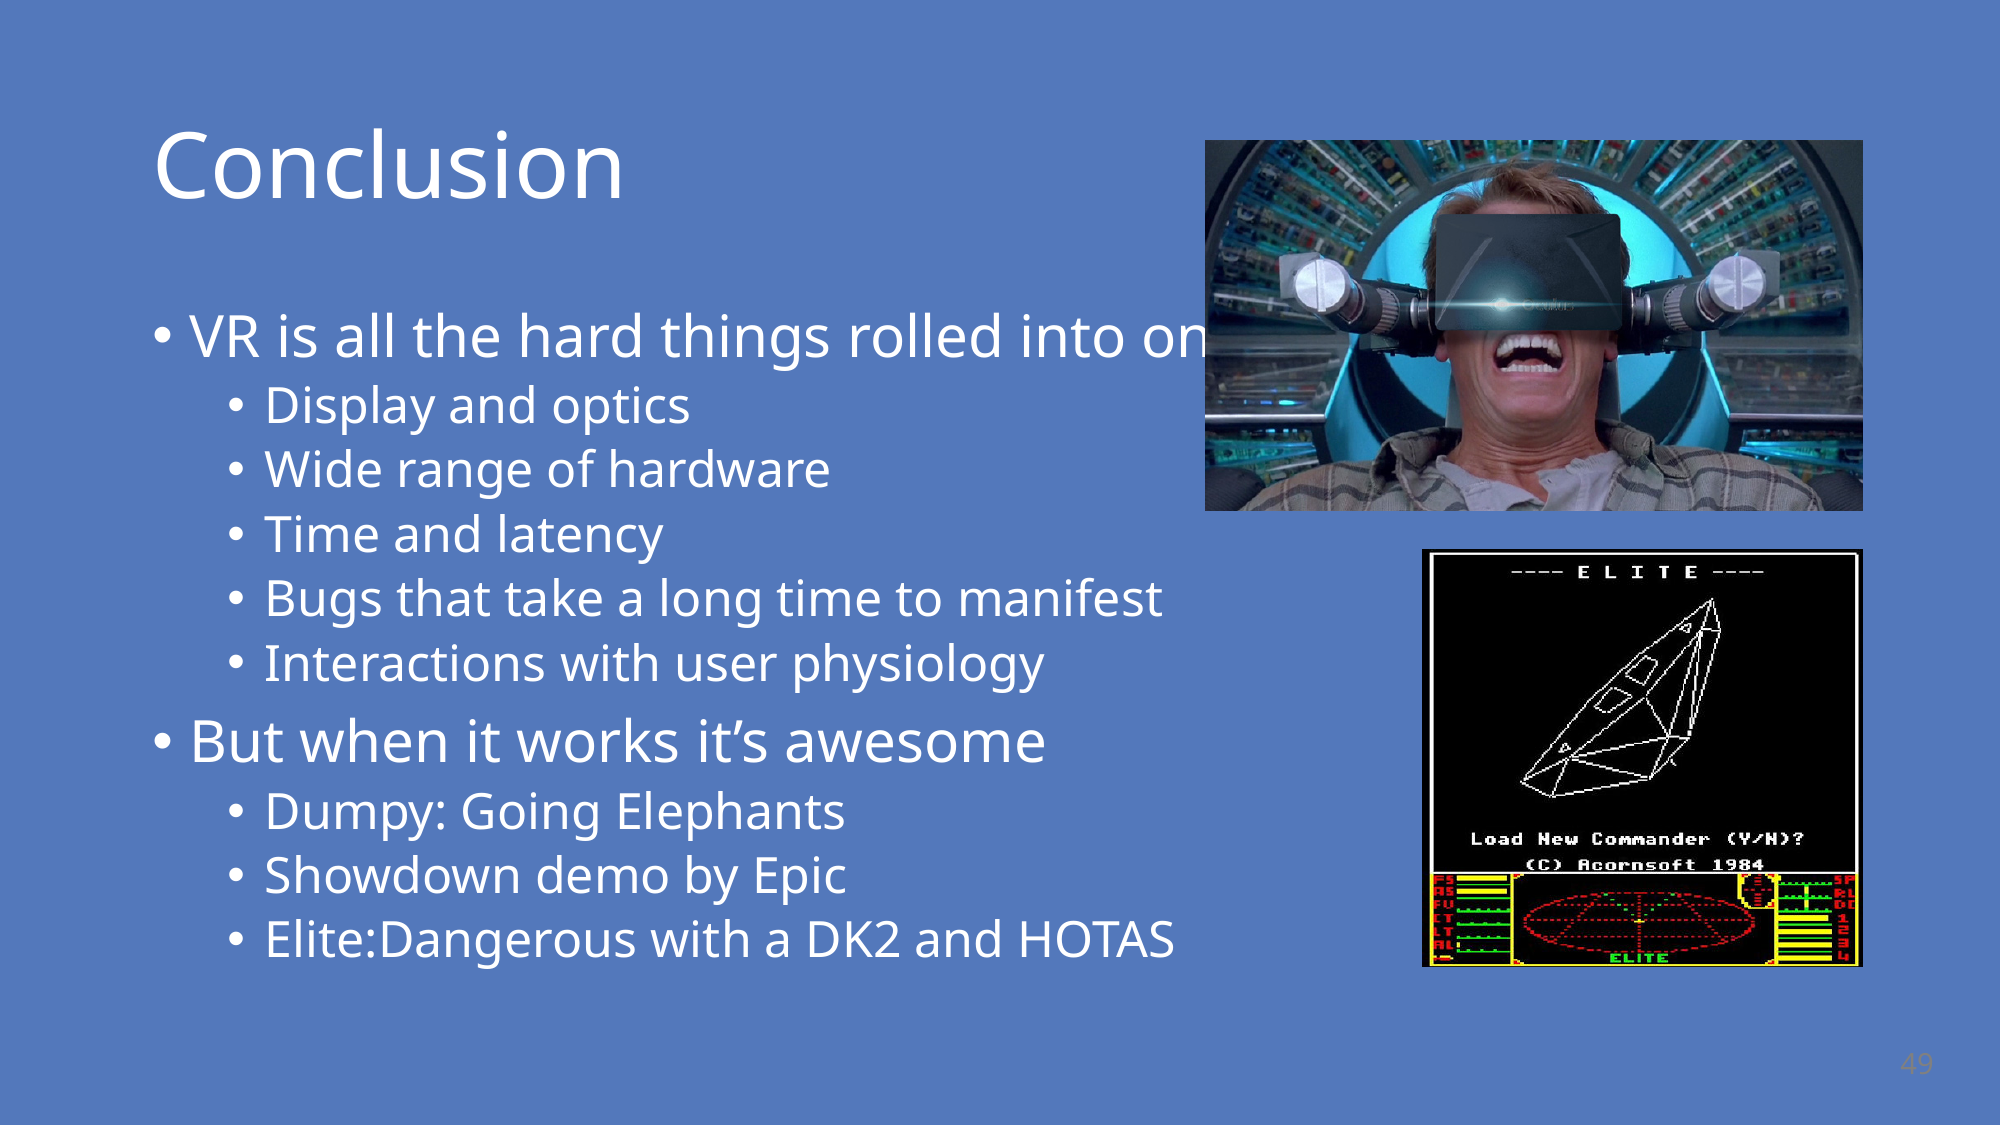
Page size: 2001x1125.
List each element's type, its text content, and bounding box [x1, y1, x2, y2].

picture [1422, 549, 1863, 967]
title Conclusion [137, 59, 1863, 278]
text_box 49 [1760, 1038, 1949, 1089]
list VR is all the hard things rolled into one Display and optics Wide range of hardware Time and latency Bugs that take a long time to manifest Interactions with user physiology But when it works it’s awesome Dumpy: Going Elephants Showdown demo by Epic Elite:Dangerous with a DK2 and HOTAS [137, 299, 1863, 1014]
picture [1205, 140, 1863, 511]
